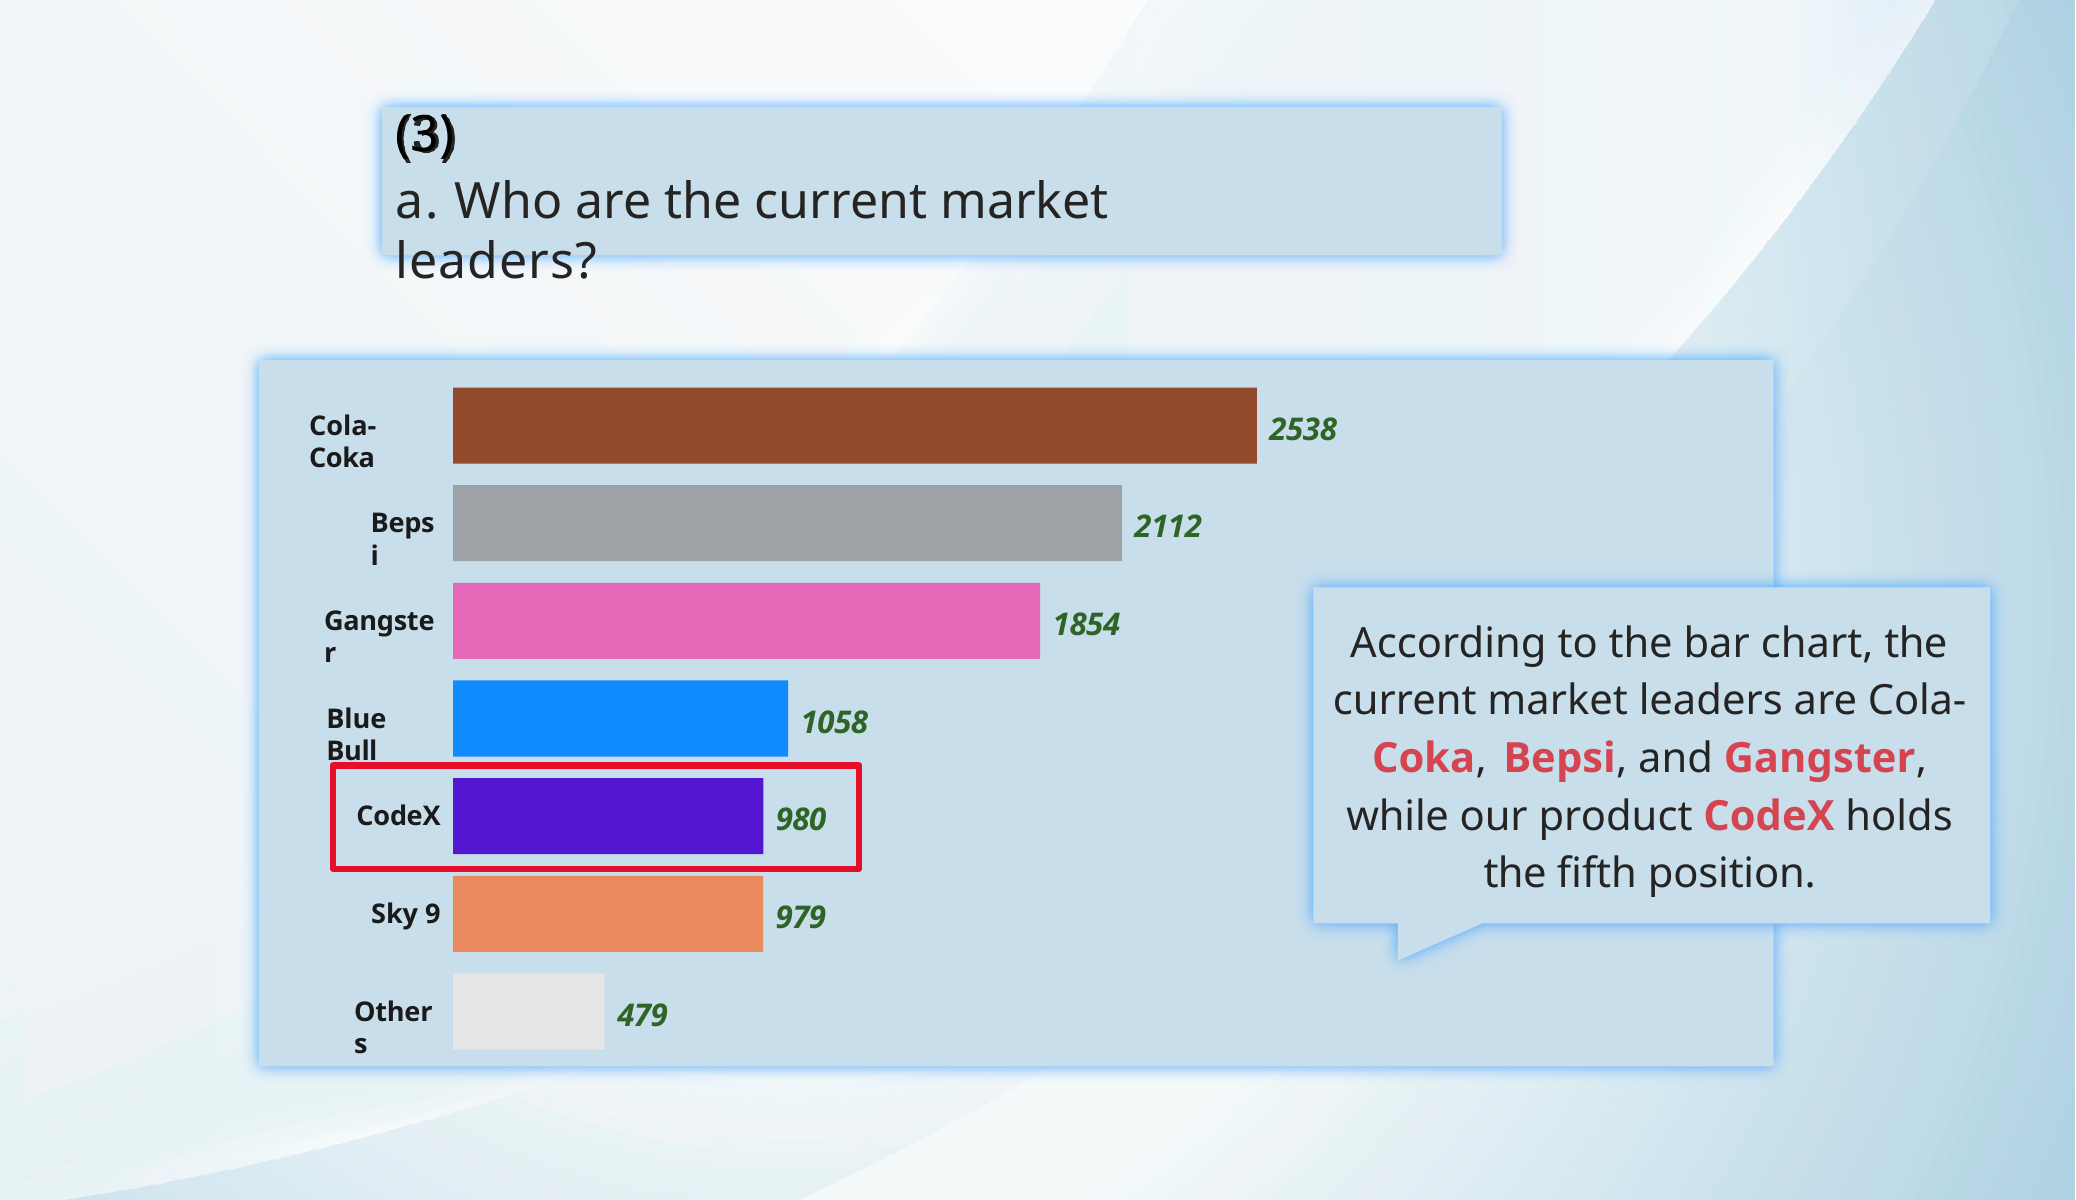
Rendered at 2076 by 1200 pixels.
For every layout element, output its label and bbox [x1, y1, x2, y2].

text_box [452, 680, 789, 953]
picture [0, 0, 2075, 1200]
text_box [365, 90, 1518, 273]
